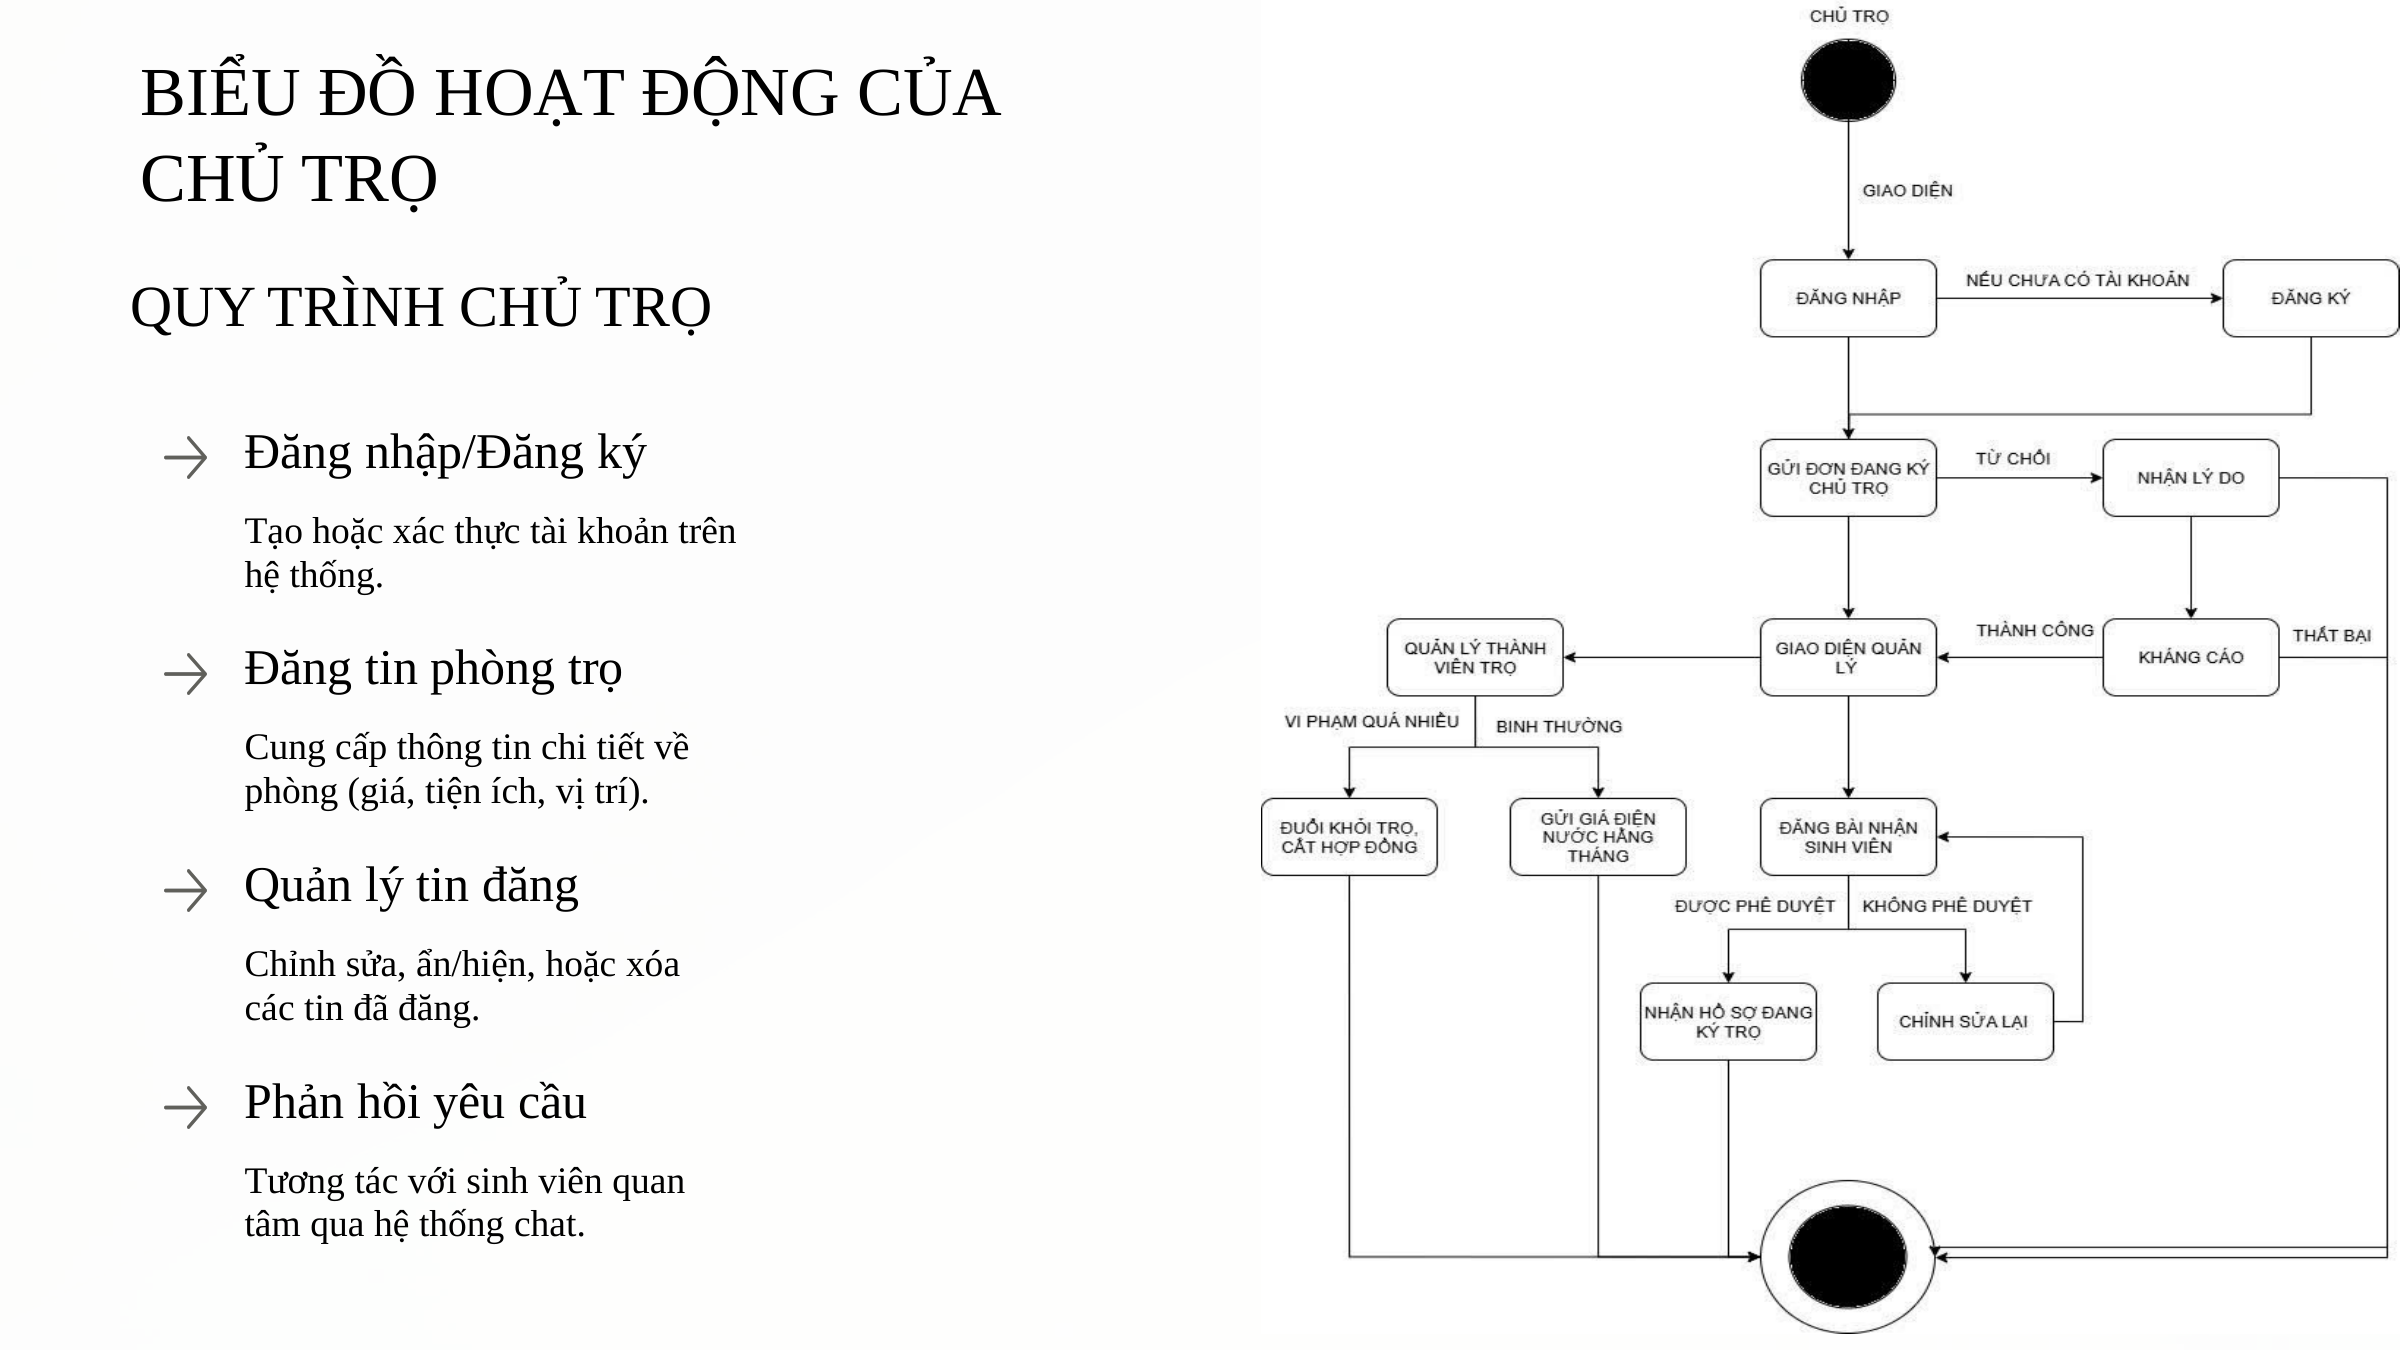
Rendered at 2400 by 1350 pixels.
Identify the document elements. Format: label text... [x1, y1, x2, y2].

text_box Cung cấp thông tin chi tiết về phòng (giá, tiện ích, vị trí). [244, 723, 740, 813]
text_box BIỂU ĐỒ HOẠT ĐỘNG CỦA CHỦ TRỌ [140, 42, 1261, 130]
text_box QUY TRÌNH CHỦ TRỌ [130, 294, 489, 339]
picture [1261, 0, 2400, 1339]
picture [164, 869, 207, 912]
text_box Đăng tin phòng trọ [244, 652, 594, 696]
picture [164, 653, 207, 695]
picture [164, 436, 207, 479]
text_box Chỉnh sửa, ẩn/hiện, hoặc xóa các tin đã đăng. [244, 940, 740, 1030]
text_box Phản hồi yêu cầu [244, 1085, 594, 1129]
text_box Tương tác với sinh viên quan tâm qua hệ thống chat. [244, 1156, 740, 1247]
picture [164, 1086, 207, 1129]
text_box Tạo hoặc xác thực tài khoản trên hệ thống. [244, 507, 740, 597]
text_box Quản lý tin đăng [244, 868, 594, 913]
text_box Đăng nhập/Đăng ký [244, 435, 598, 480]
